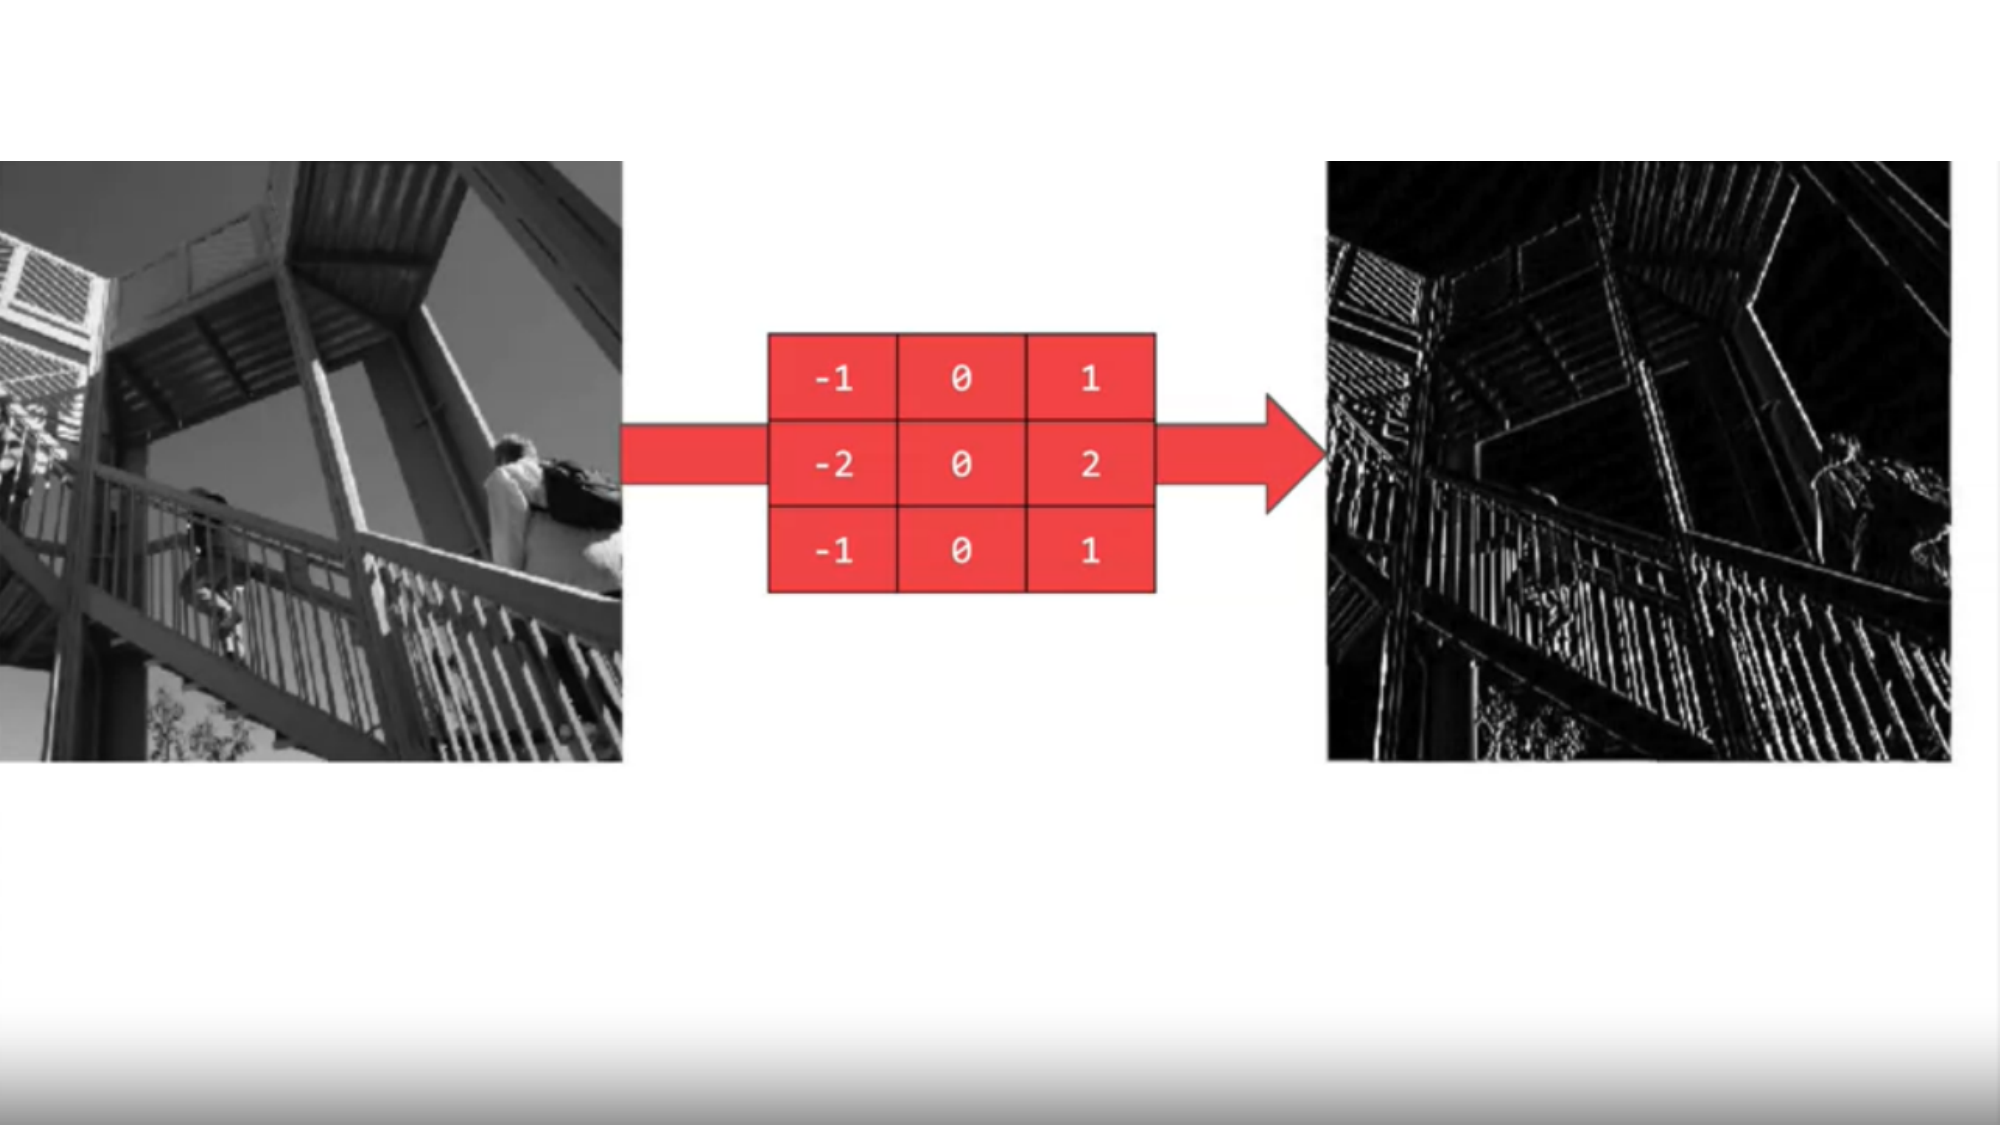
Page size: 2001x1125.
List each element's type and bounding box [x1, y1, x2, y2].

picture [0, 161, 2000, 1125]
